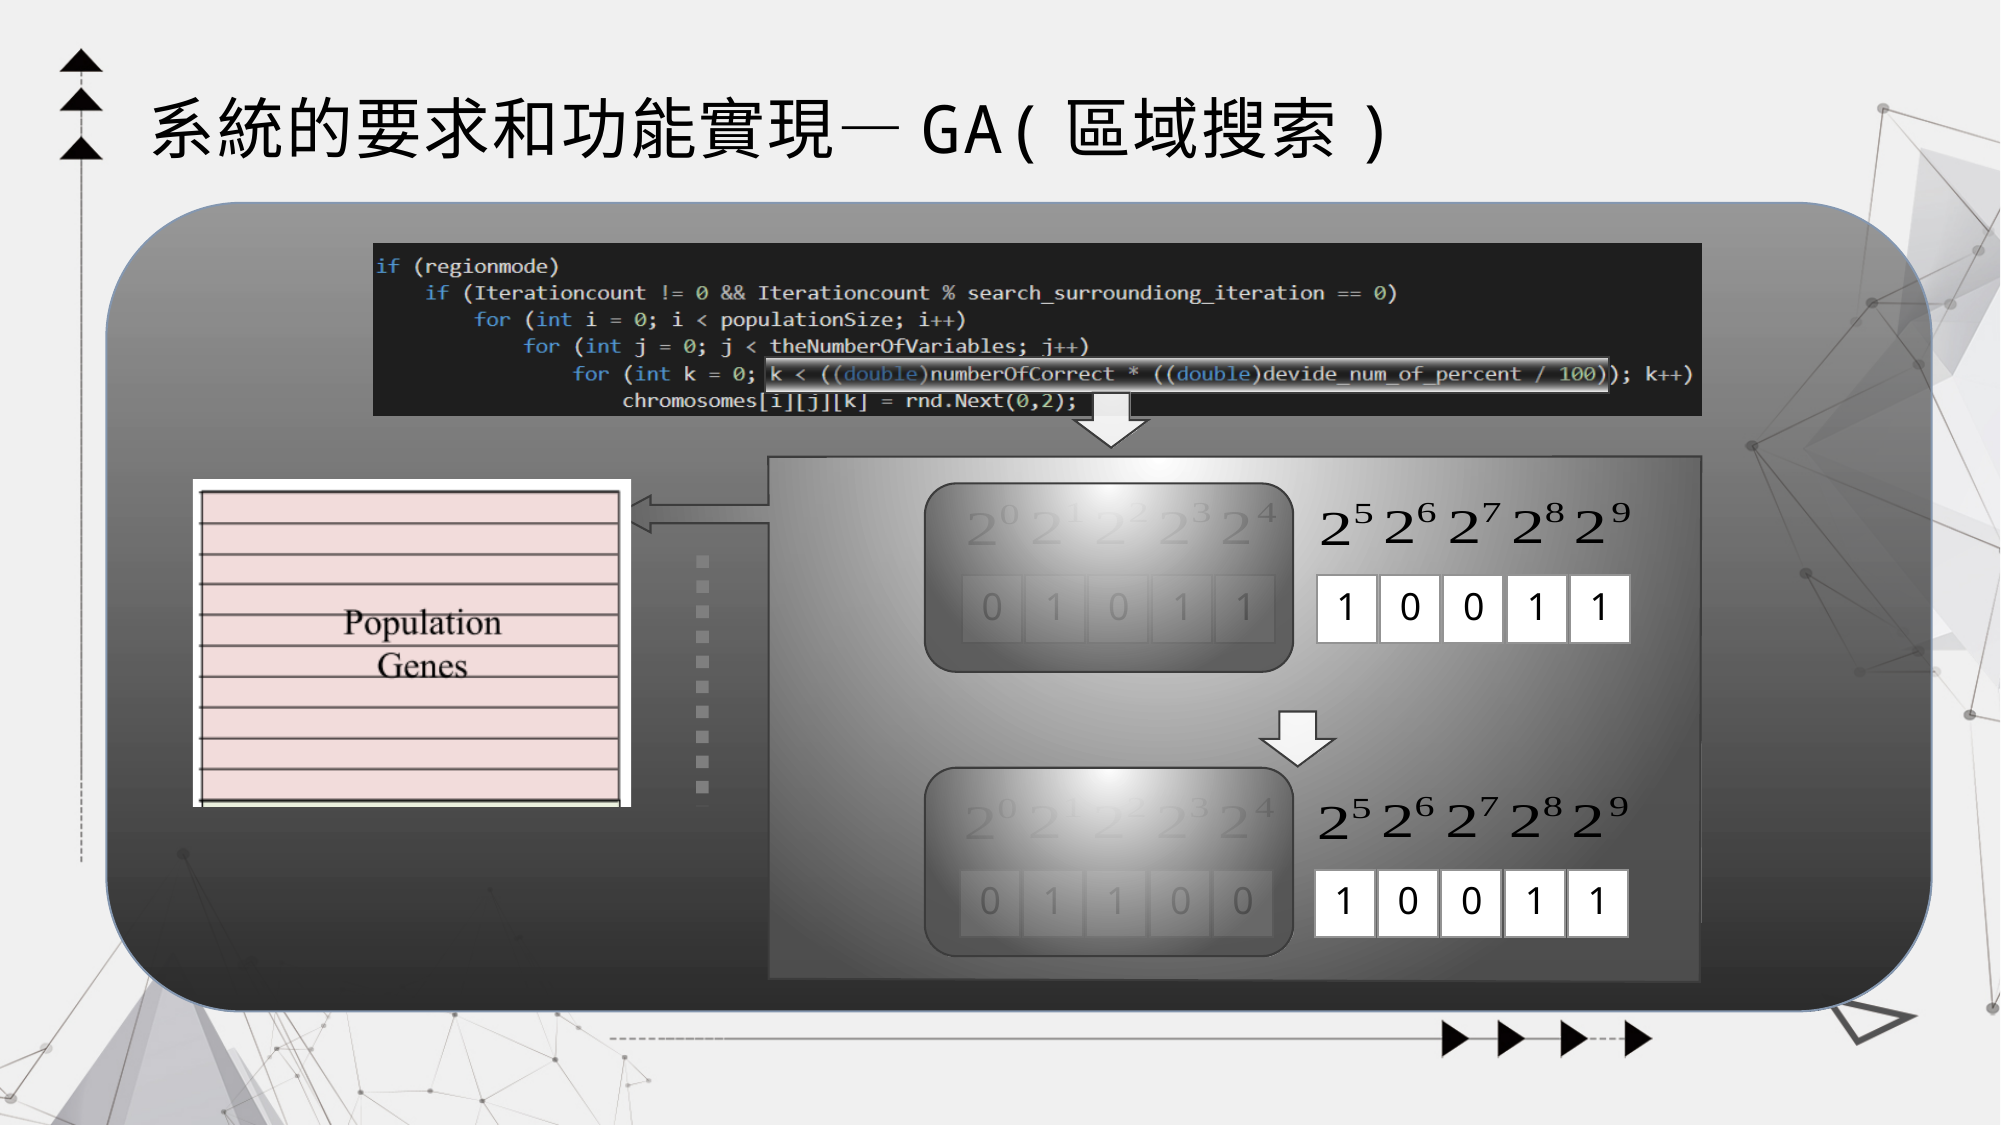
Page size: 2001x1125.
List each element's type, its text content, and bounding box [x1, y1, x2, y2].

text_box [105, 201, 1933, 1013]
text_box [961, 494, 1638, 643]
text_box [959, 789, 1636, 938]
text_box [1257, 710, 1338, 768]
text_box 系統的要求和功能實現—GA(區域搜索) [134, 79, 1411, 175]
picture [0, 0, 2001, 1125]
text_box [923, 482, 1295, 673]
text_box [632, 455, 1703, 984]
text_box [1071, 416, 1152, 449]
text_box [923, 766, 1293, 958]
